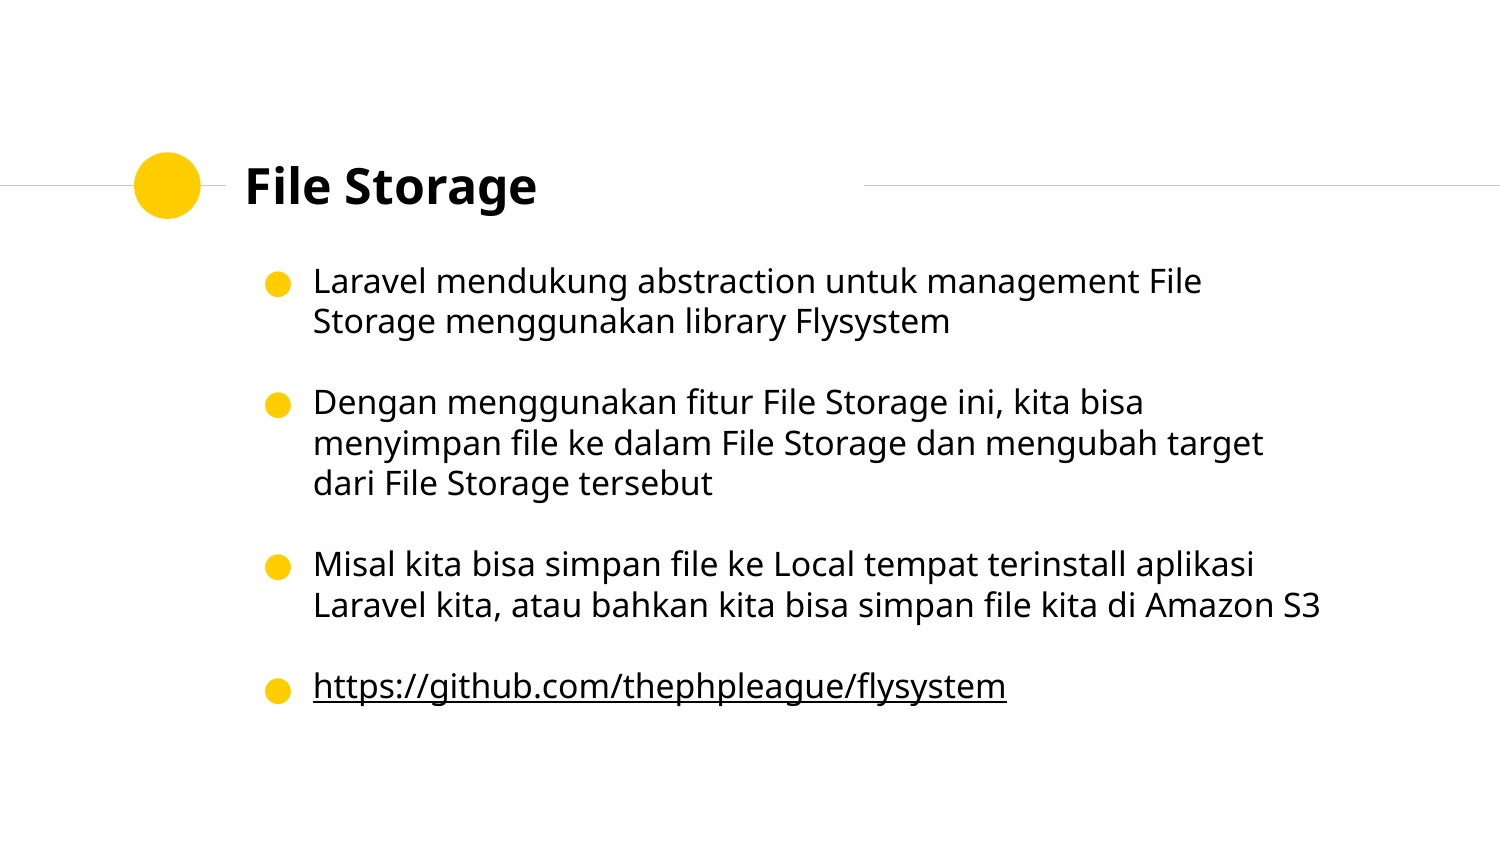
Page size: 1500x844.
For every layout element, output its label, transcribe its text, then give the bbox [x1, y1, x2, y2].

list Laravel mendukung abstraction untuk management File Storage menggunakan library Flysystem Dengan menggunakan fitur File Storage ini, kita bisa menyimpan file ke dalam File Storage dan mengubah target dari File Storage tersebut Misal kita bisa simpan file ke Local tempat terinstall aplikasi Laravel kita, atau bahkan kita bisa simpan file kita di Amazon S3 https://github.com/thephpleague/flysystem [225, 244, 1343, 756]
title File Storage [229, 139, 866, 212]
